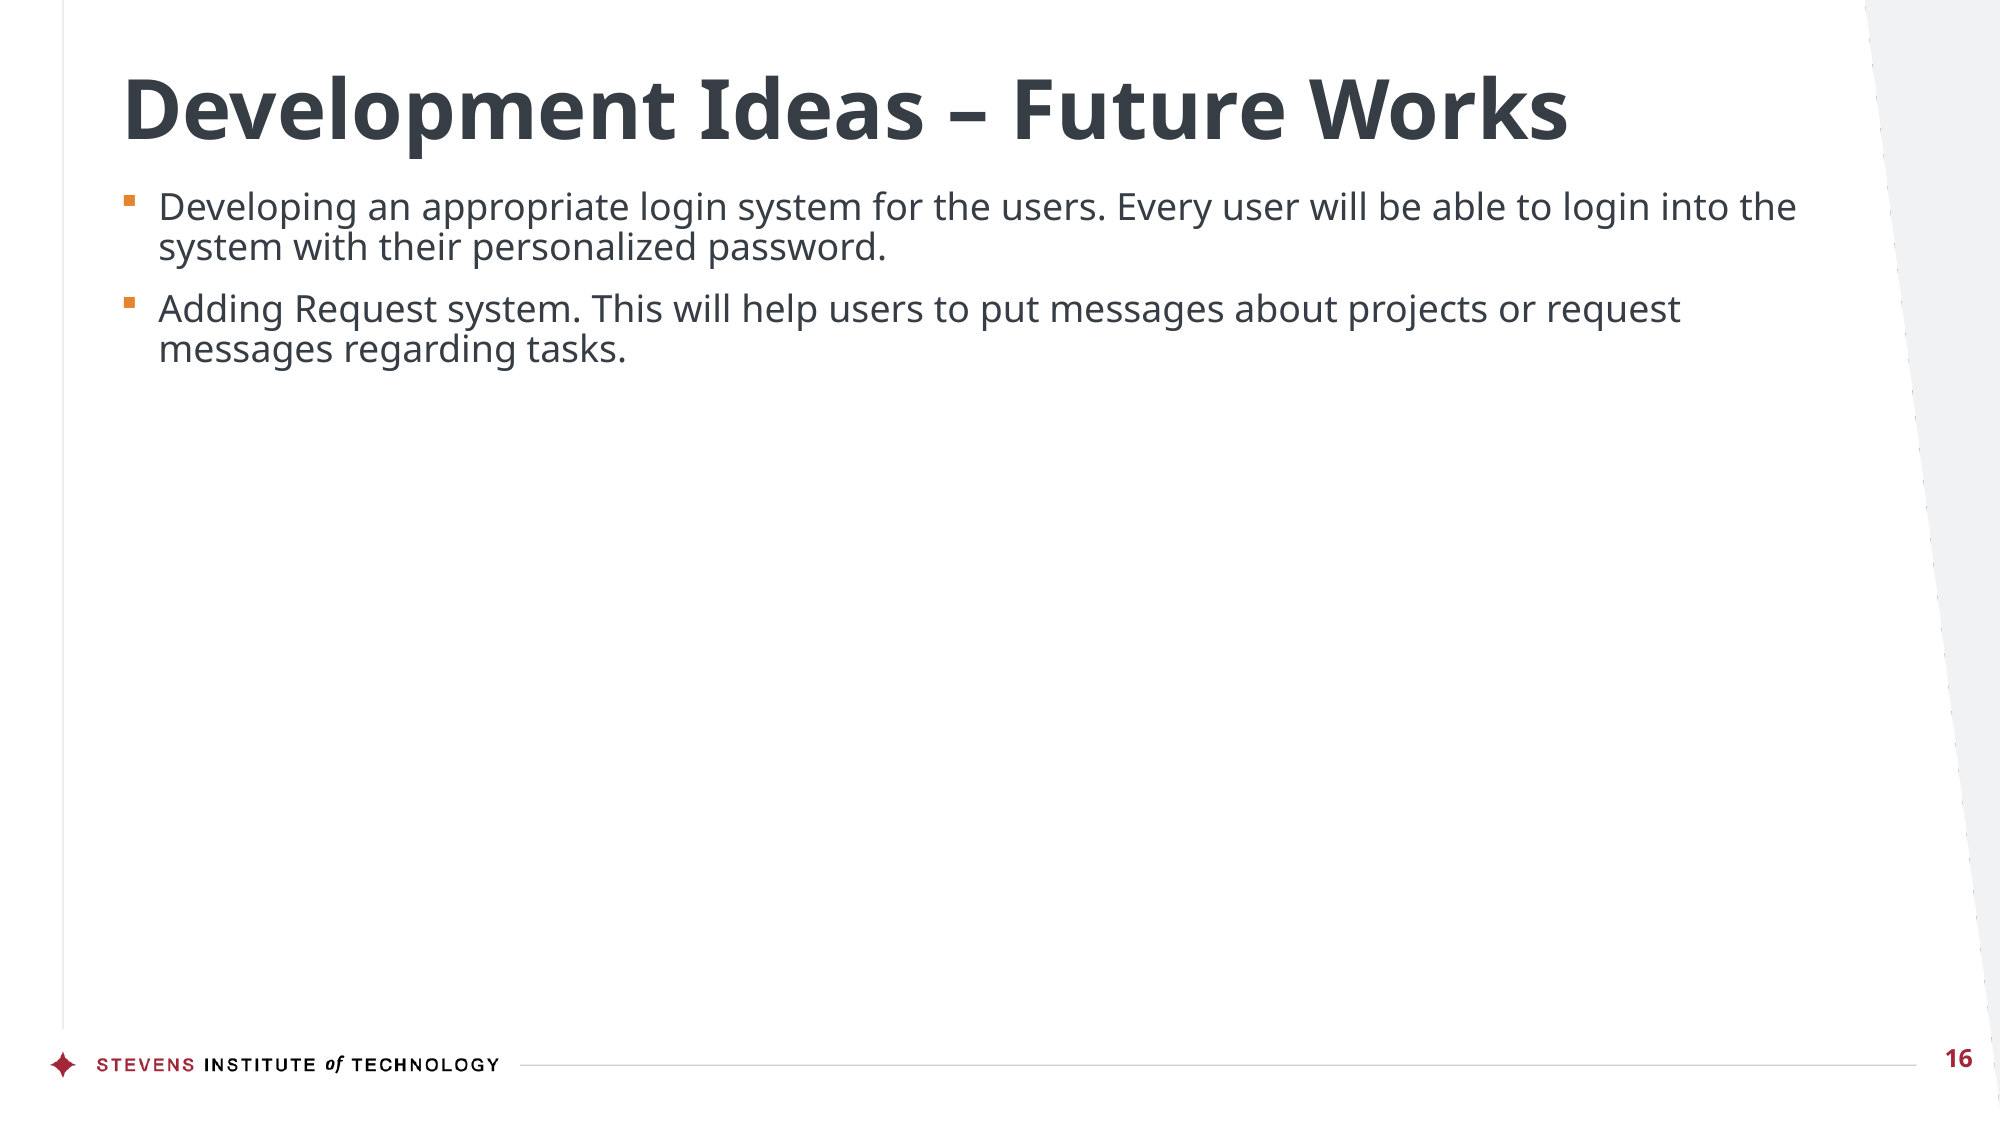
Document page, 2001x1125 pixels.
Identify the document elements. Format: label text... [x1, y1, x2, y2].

list Developing an appropriate login system for the users. Every user will be able to login into the system with their personalized password. Adding Request system. This will help users to put messages about projects or request messages regarding tasks. [105, 180, 1863, 998]
title Development Ideas – Future Works [106, 59, 1863, 180]
slide_number 16 [1538, 1029, 1988, 1090]
